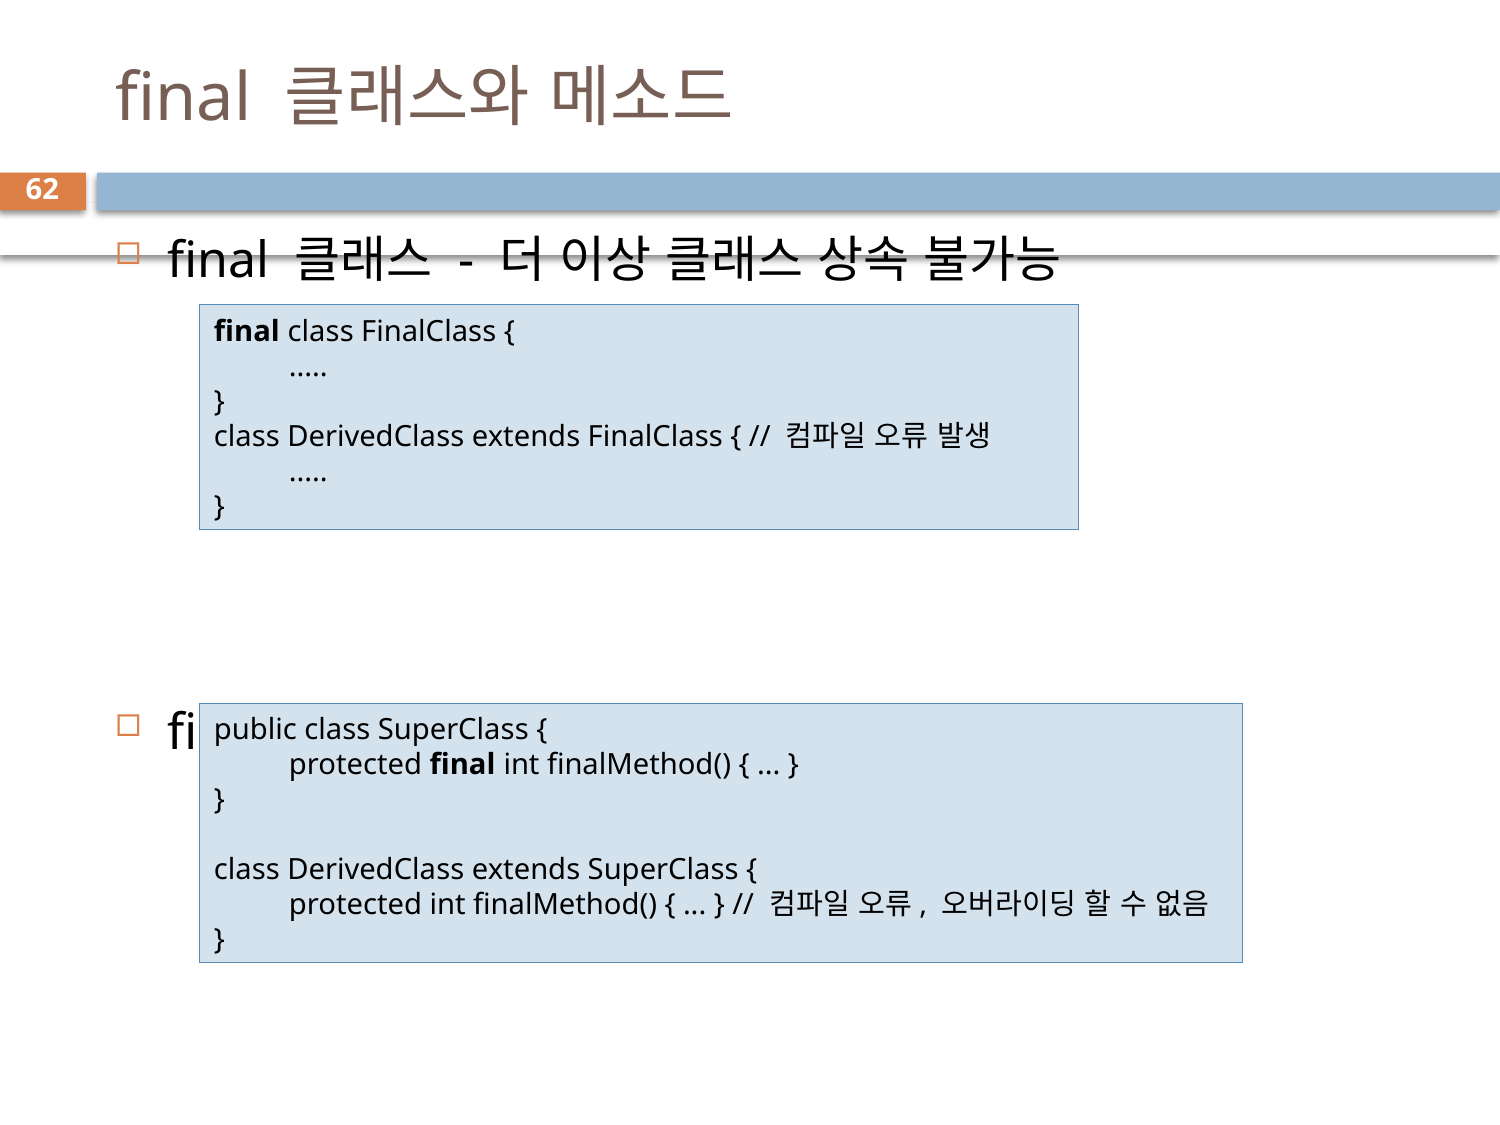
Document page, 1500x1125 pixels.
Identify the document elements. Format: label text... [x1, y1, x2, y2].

slide_number 62 [0, 170, 87, 211]
text_box public class SuperClass { protected final int finalMethod() { ... } } class DerivedClass extends SuperClass { protected int finalMethod() { ... } // 컴파일 오류, 오버라이딩 할 수 없음 } [199, 703, 1243, 963]
title final 클래스와 메소드 [100, 37, 1438, 149]
list final 클래스 - 더 이상 클래스 상속 불가능 final 메소드 - 더 이상 오버라이딩 불가능 [100, 219, 1438, 1047]
text_box final class FinalClass { ..... } class DerivedClass extends FinalClass { // 컴파일 오류 발생 ..... } [199, 304, 1079, 530]
